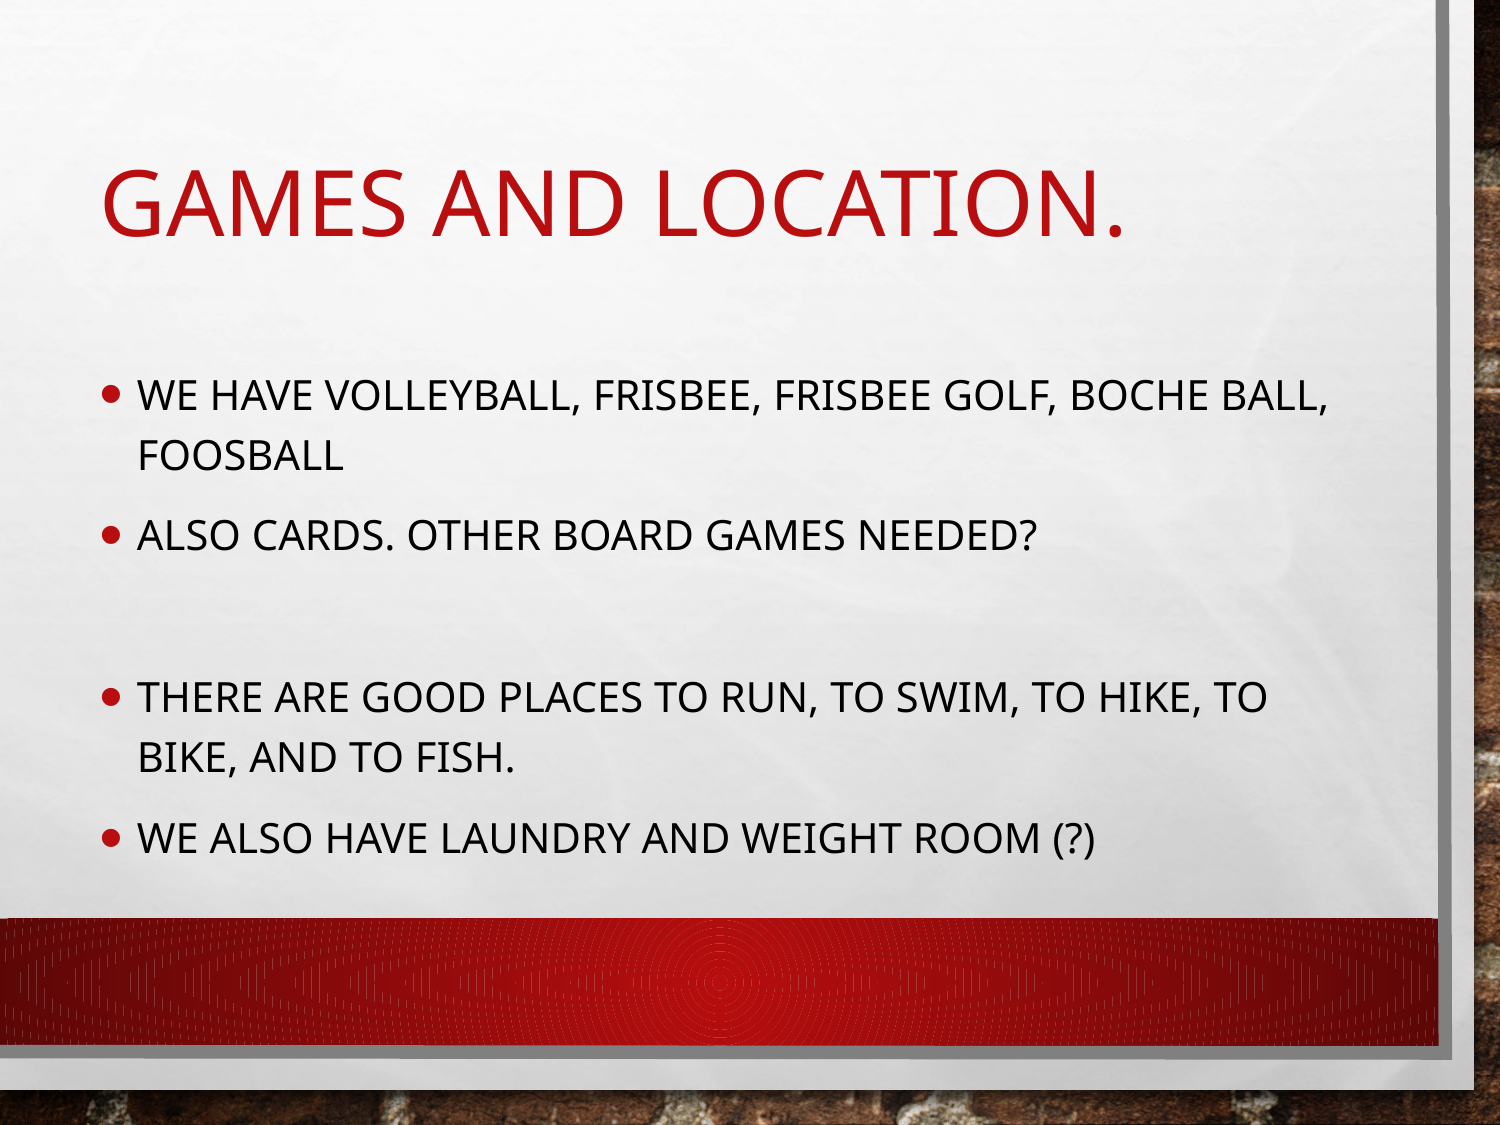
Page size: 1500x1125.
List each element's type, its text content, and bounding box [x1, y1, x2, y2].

list We have volleyball, frisbee, frisbee golf, boche balL, Foosball Also cards. Other board games needed? There are good places to run, to swim, to hike, to bike, and to fish. We also have laundry and weight room (?) [84, 338, 1364, 882]
title Games and location. [84, 112, 1364, 302]
picture [0, 0, 1500, 1125]
